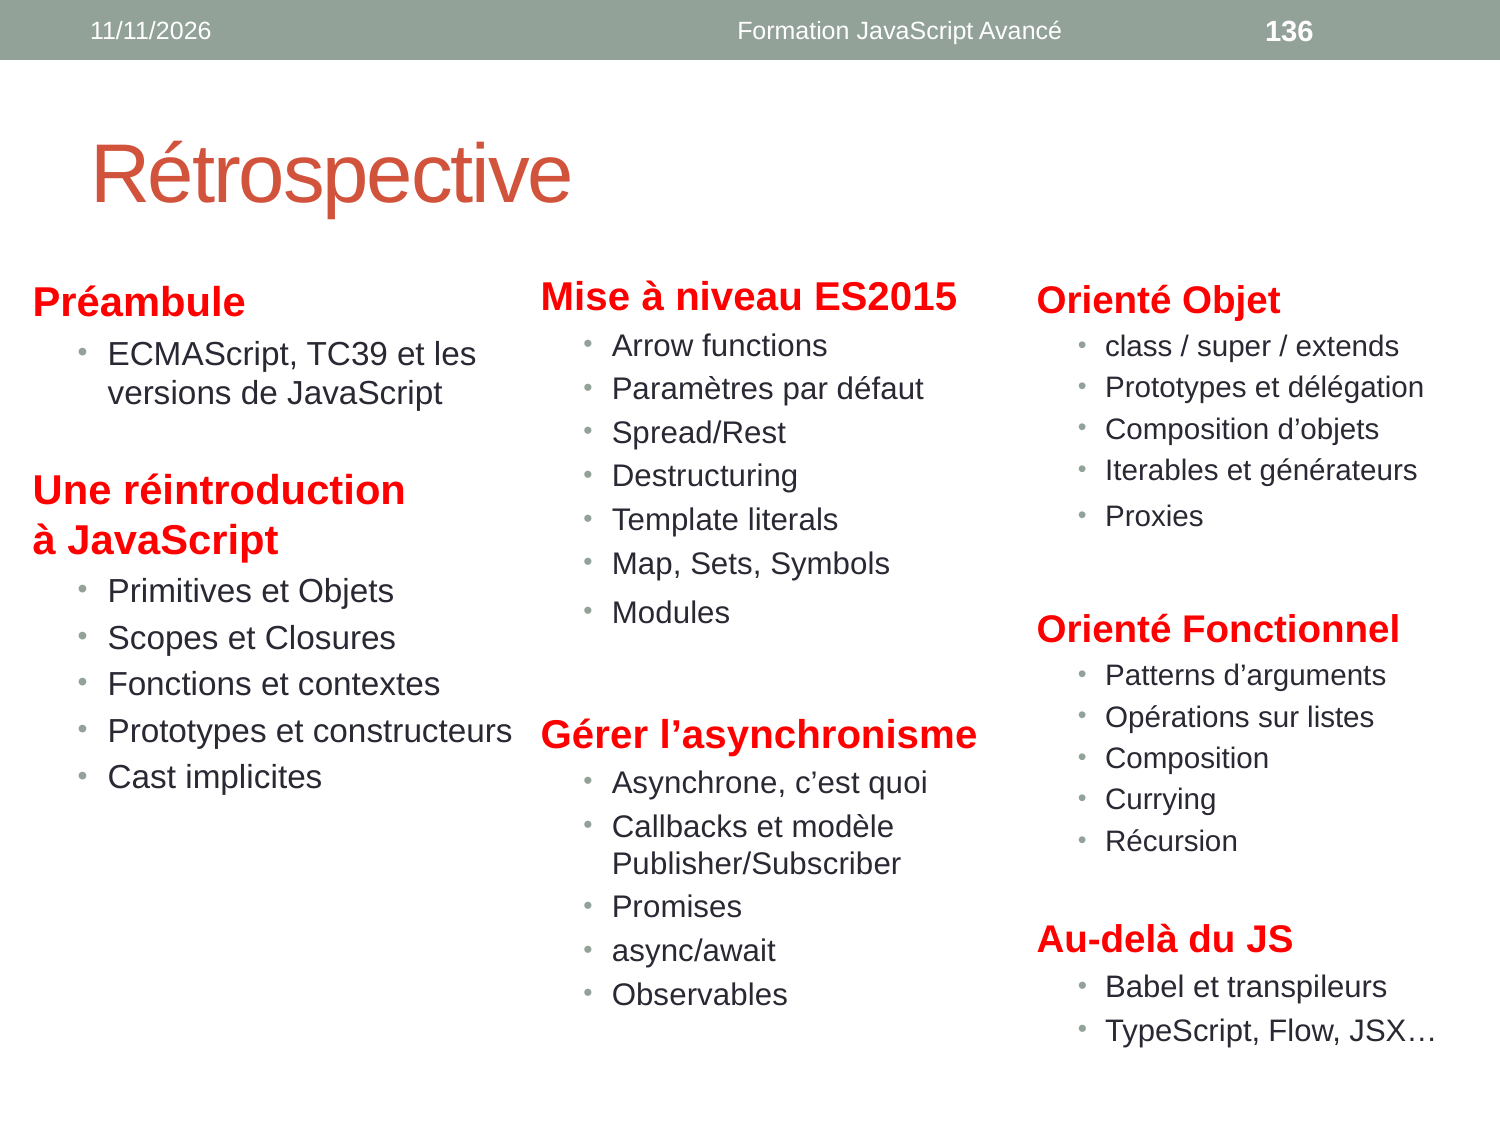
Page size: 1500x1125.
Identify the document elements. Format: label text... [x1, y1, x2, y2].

text_box Orienté Objet class / super / extends Prototypes et délégation Composition d’objets Iterables et générateurs Proxies Orienté Fonctionnel Patterns d’arguments Opérations sur listes Composition Currying Récursion Au-delà du JS Babel et transpileurs TypeScript, Flow, JSX… [1021, 267, 1484, 1068]
title Rétrospective [75, 87, 1425, 250]
list Préambule ECMAScript, TC39 et les versions de JavaScript Une réintroduction à JavaScript Primitives et Objets Scopes et Closures Fonctions et contextes Prototypes et constructeurs Cast implicites [17, 267, 540, 1059]
footer Formation JavaScript Avancé [562, 3, 1238, 57]
slide_number 136 [1250, 3, 1425, 57]
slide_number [75, 3, 550, 57]
text_box Mise à niveau ES2015 Arrow functions Paramètres par défaut Spread/Rest Destructuring Template literals Map, Sets, Symbols Modules Gérer l’asynchronisme Asynchrone, c’est quoi Callbacks et modèle Publisher/Subscriber Promises async/await Observables [525, 262, 1036, 1024]
